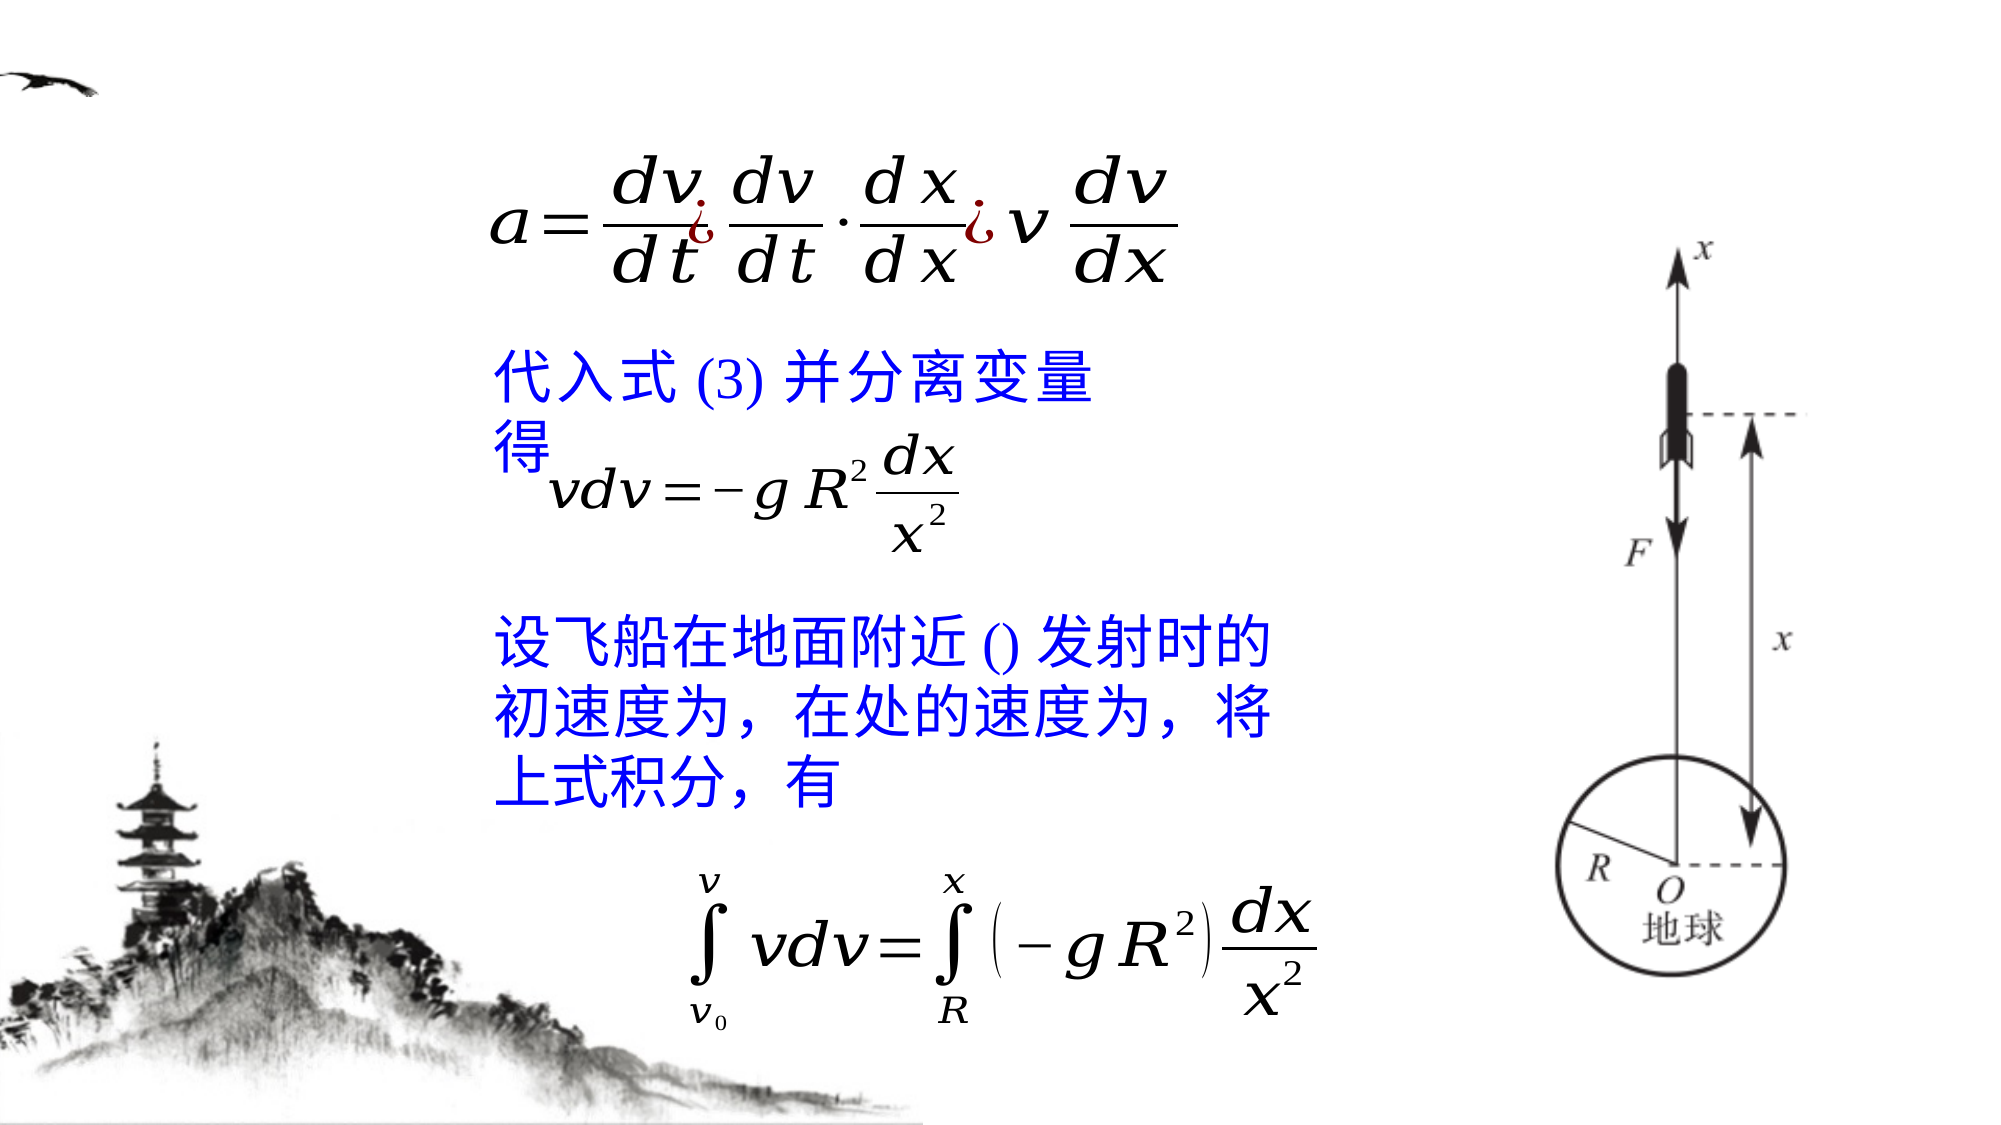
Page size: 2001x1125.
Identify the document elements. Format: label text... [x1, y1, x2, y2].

picture [1537, 216, 1831, 994]
picture [0, 732, 923, 1125]
text_box 代入式(3)并分离变量得 [478, 332, 1109, 488]
picture [0, 3, 99, 97]
